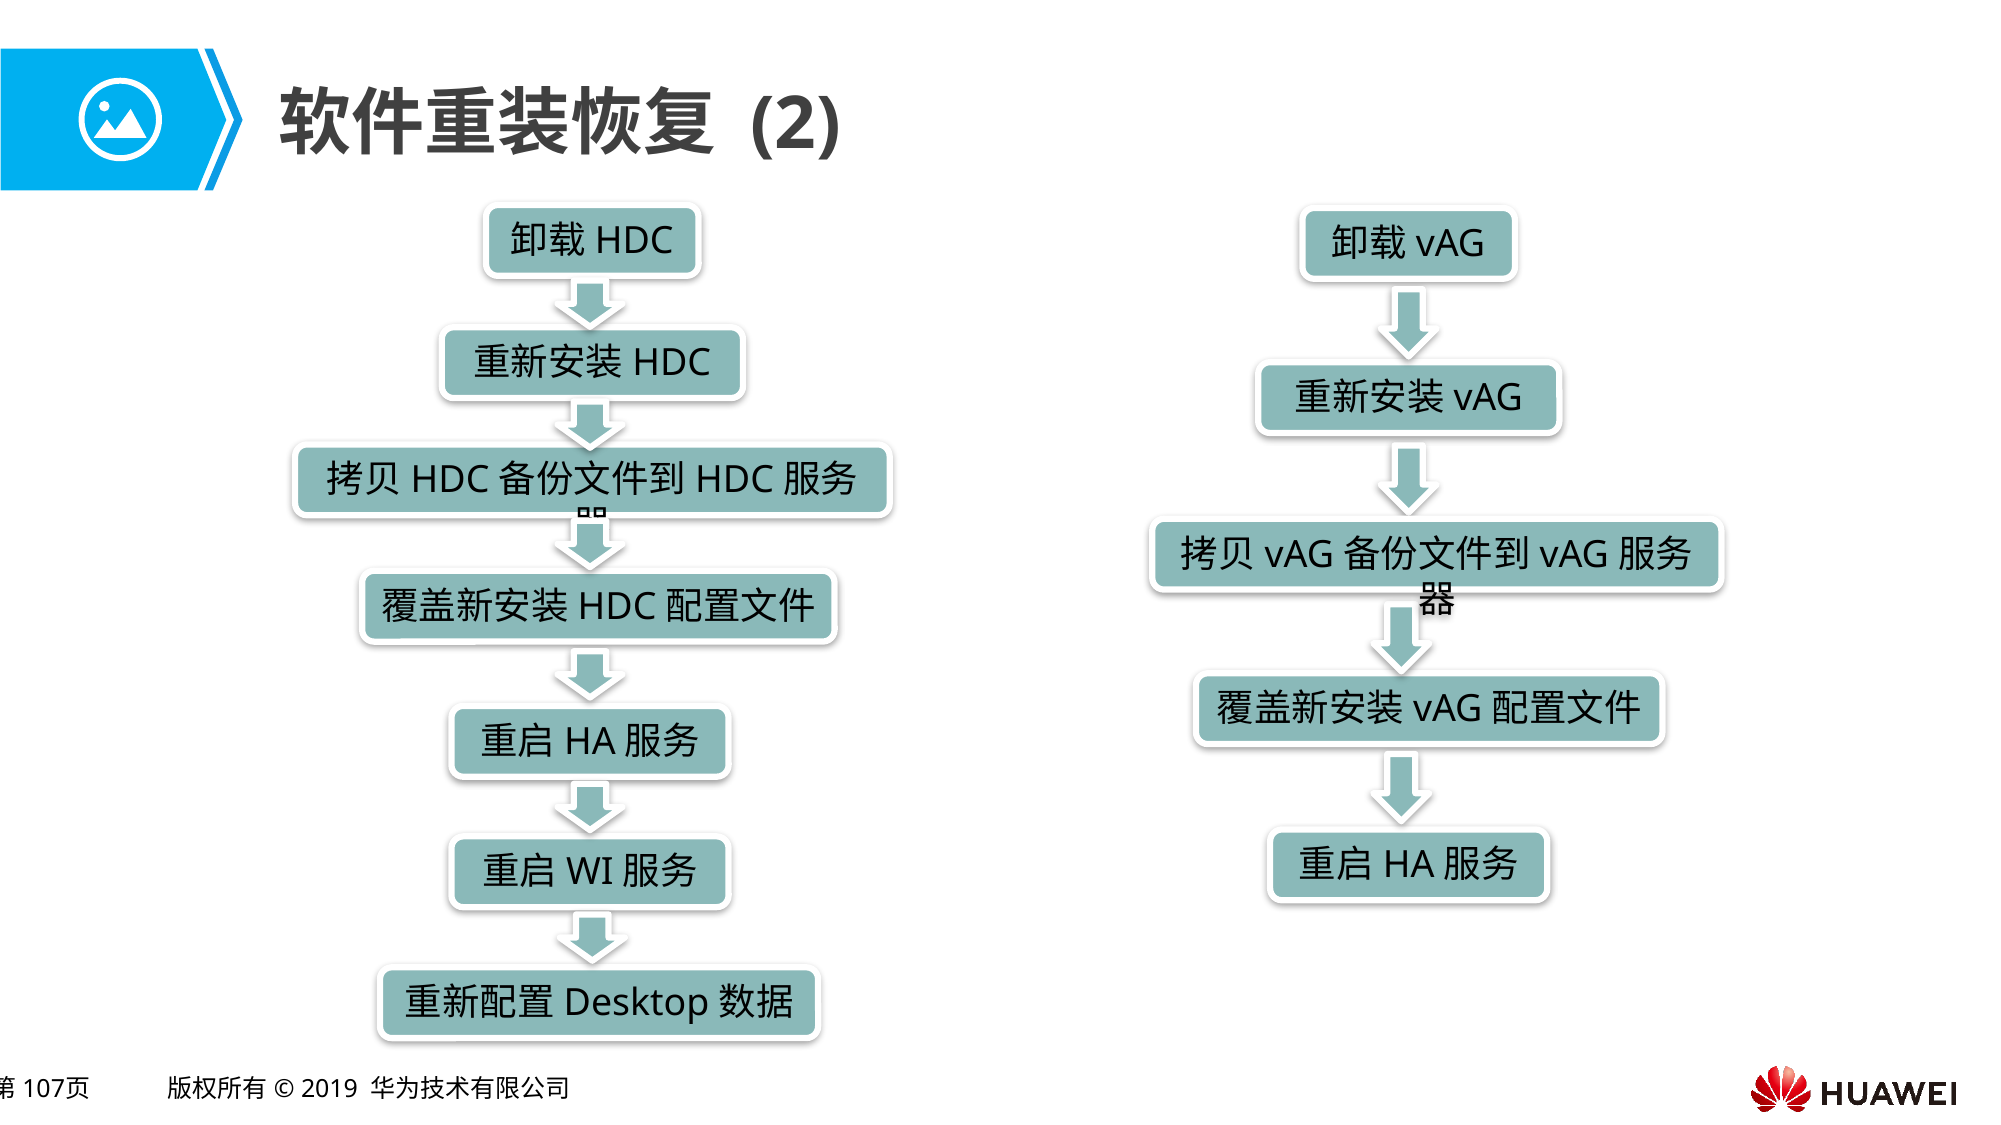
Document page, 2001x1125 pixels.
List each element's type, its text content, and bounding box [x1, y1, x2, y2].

text_box 覆盖新安装vAG配置文件 [1192, 670, 1666, 748]
text_box [554, 517, 626, 571]
title 软件重装恢复 (2) [261, 67, 1875, 173]
text_box [1377, 442, 1440, 514]
text_box [556, 911, 628, 964]
text_box 卸载vAG [1299, 204, 1519, 282]
text_box 重启HA服务 [448, 702, 732, 780]
text_box 重启HA服务 [1266, 826, 1551, 904]
text_box 拷贝HDC备份文件到HDC服务器 [291, 441, 893, 519]
text_box 覆盖新安装HDC配置文件 [358, 567, 838, 645]
text_box [554, 780, 626, 834]
text_box [554, 277, 626, 330]
text_box [554, 648, 626, 701]
text_box [1370, 601, 1433, 675]
text_box [554, 398, 626, 451]
text_box [1370, 750, 1433, 825]
text_box 卸载HDC [482, 201, 702, 279]
text_box 拷贝vAG备份文件到vAG服务器 [1149, 515, 1725, 593]
picture [1751, 1066, 1956, 1112]
text_box 重新安装HDC [438, 324, 747, 402]
text_box 重新配置Desktop数据 [376, 964, 822, 1042]
text_box 重启WI服务 [448, 833, 732, 911]
text_box [1377, 286, 1440, 360]
text_box 重新安装vAG [1255, 358, 1563, 437]
